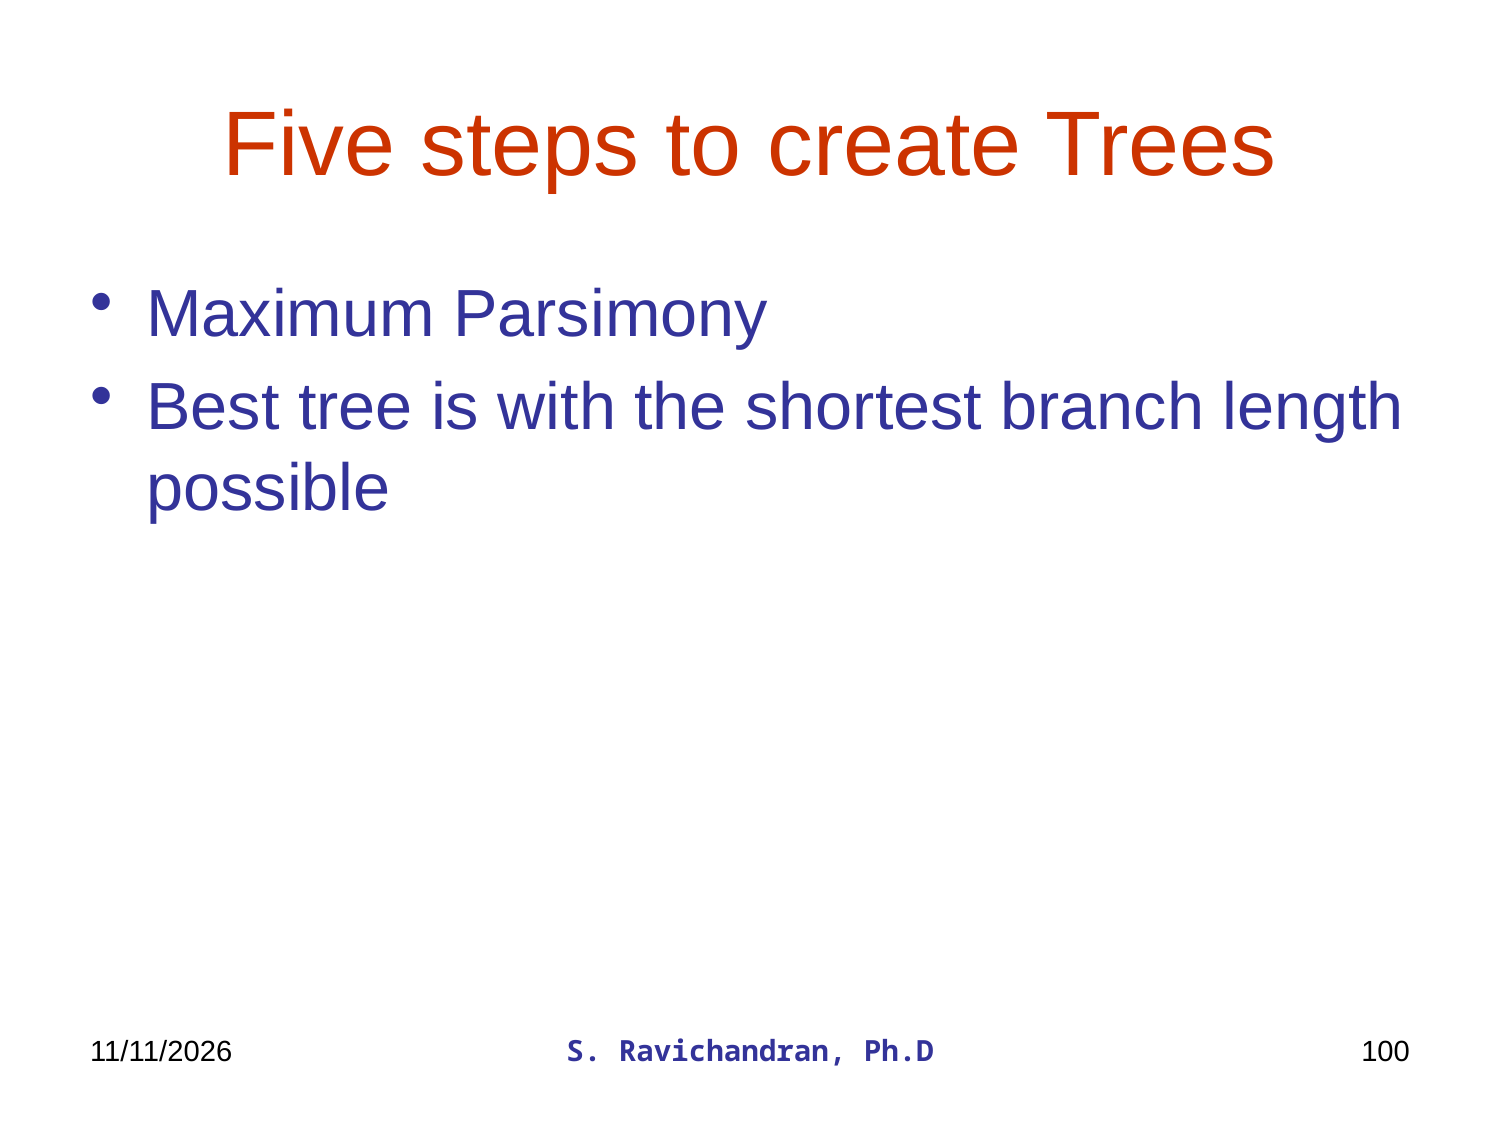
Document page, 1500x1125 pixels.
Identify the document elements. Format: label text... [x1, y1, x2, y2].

slide_number 100 [1074, 1024, 1426, 1103]
title Five steps to create Trees [75, 45, 1425, 233]
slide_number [74, 1024, 426, 1103]
footer S. Ravichandran, Ph.D [512, 1024, 988, 1103]
list Maximum Parsimony Best tree is with the shortest branch length possible [75, 262, 1425, 1005]
